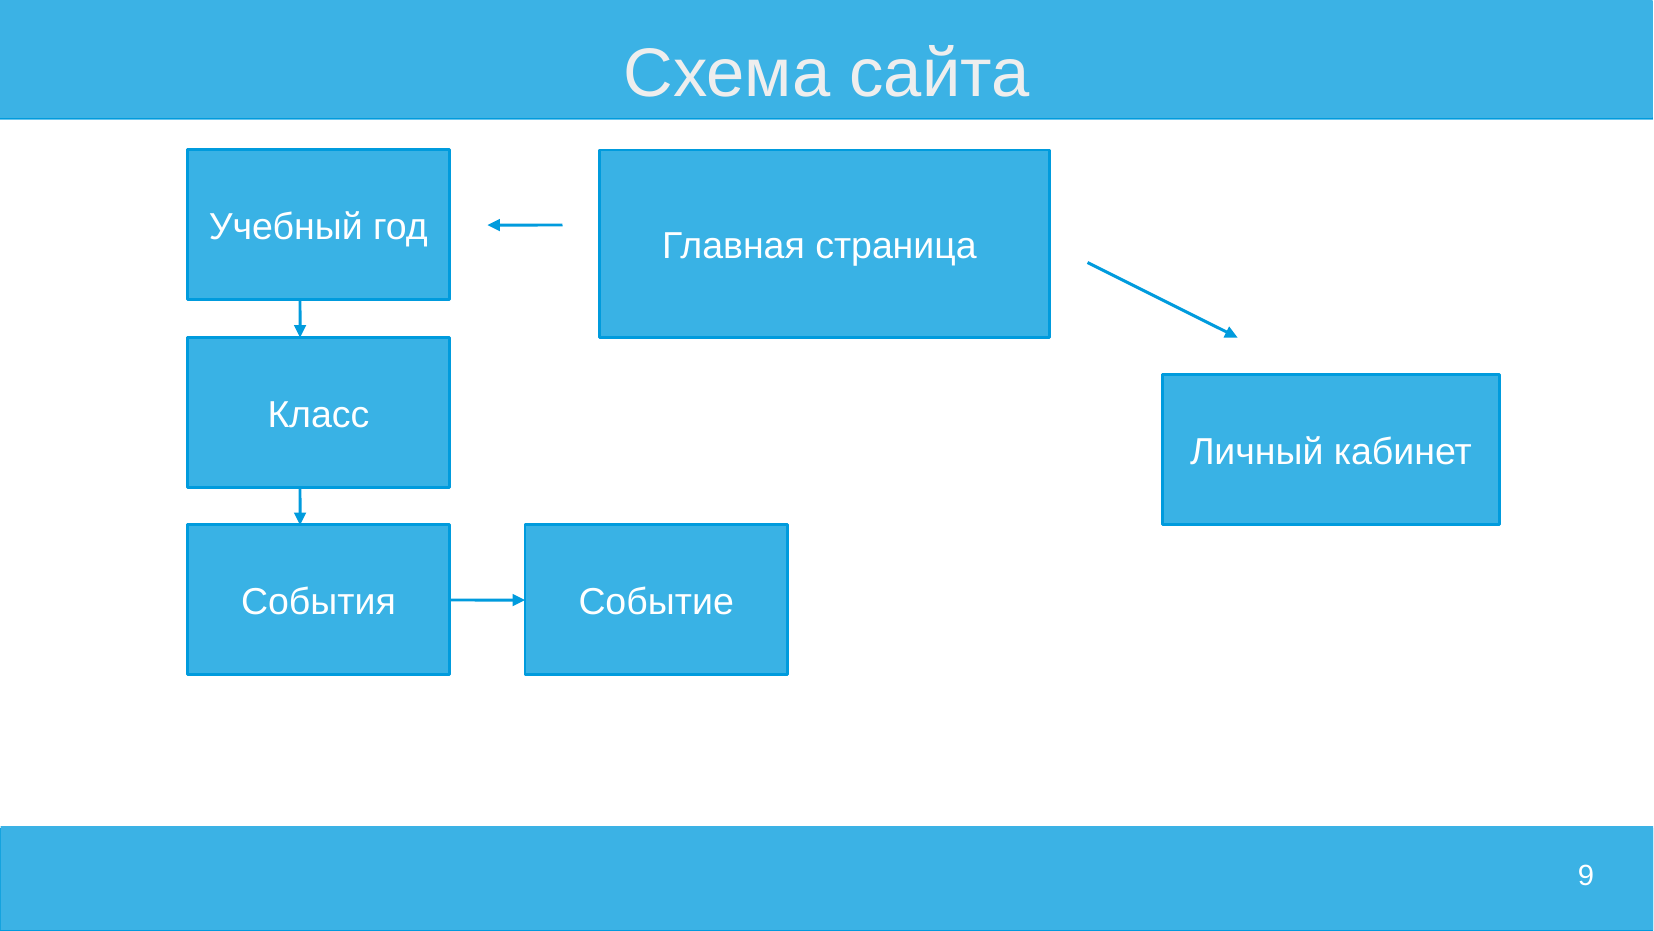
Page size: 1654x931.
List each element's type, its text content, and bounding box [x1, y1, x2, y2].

text_box [293, 300, 307, 338]
text_box [293, 487, 307, 526]
text_box [487, 218, 563, 232]
text_box Учебный год [187, 149, 450, 300]
slide_number 9 [1210, 856, 1595, 915]
text_box [449, 593, 526, 607]
text_box События [187, 524, 450, 675]
text_box [1087, 262, 1238, 338]
text_box Класс [187, 337, 450, 488]
text_box Событие [525, 524, 788, 675]
text_box Личный кабинет [1162, 374, 1500, 525]
title Схема сайта [59, 28, 1595, 109]
text_box Главная страница [599, 150, 1050, 338]
